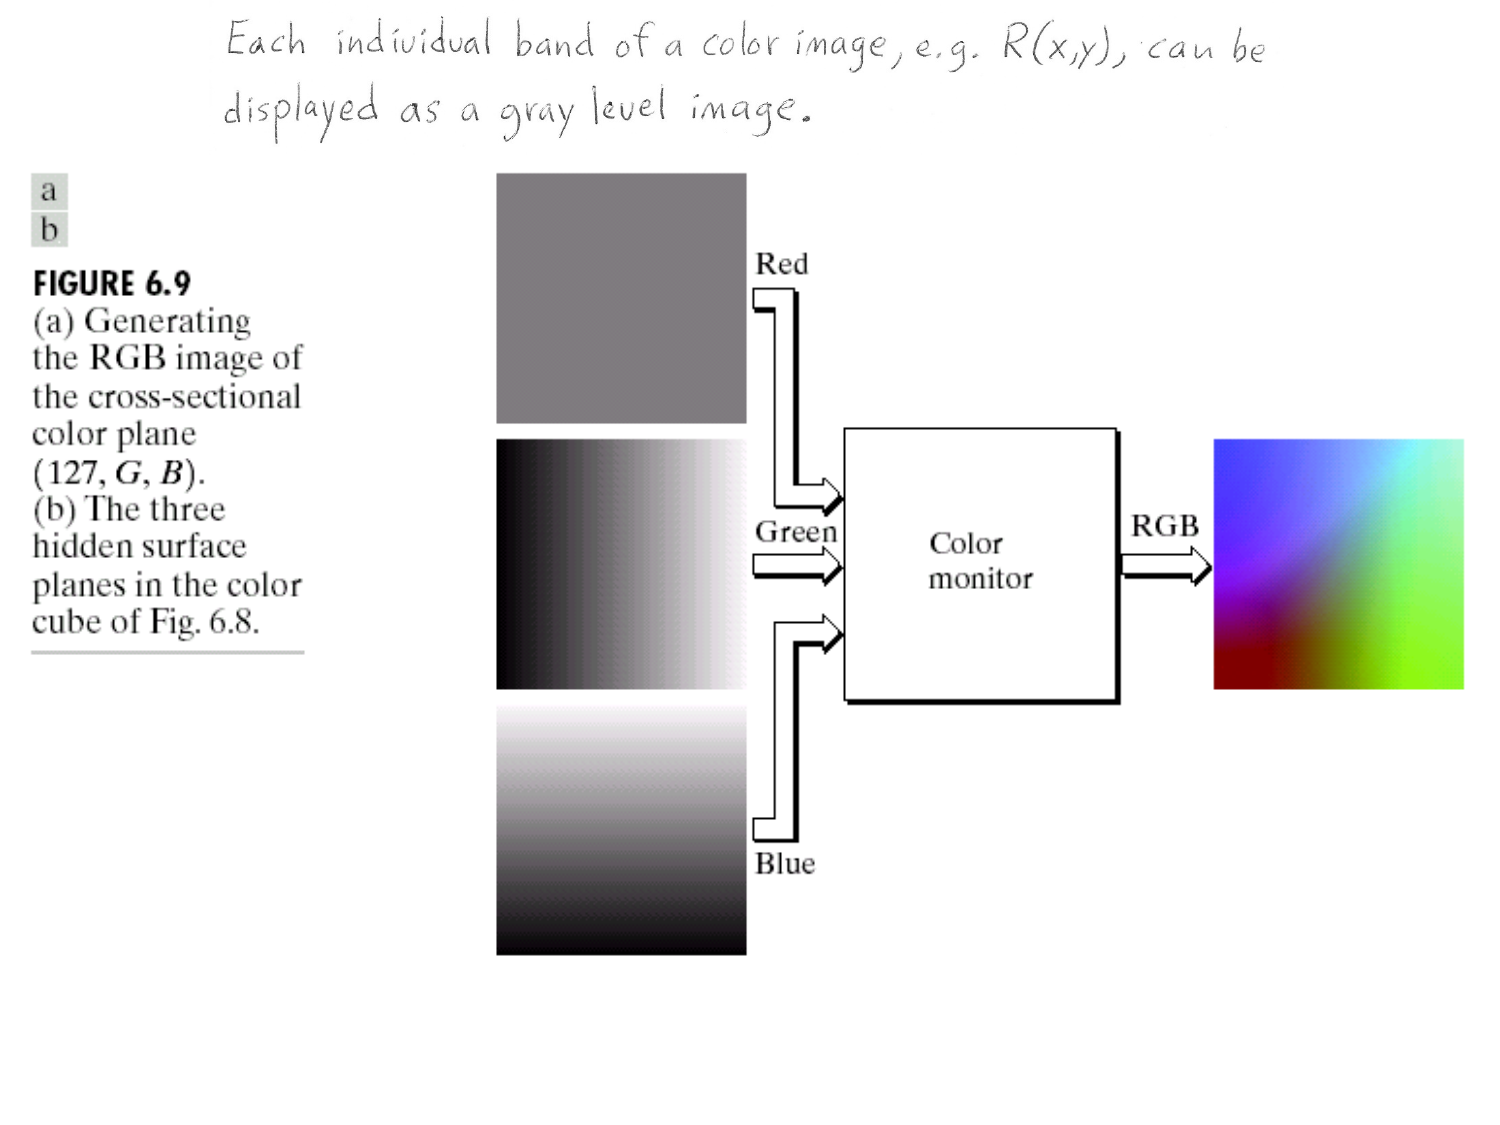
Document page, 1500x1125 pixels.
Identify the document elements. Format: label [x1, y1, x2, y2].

picture [20, 164, 1480, 989]
picture [209, 0, 1291, 155]
